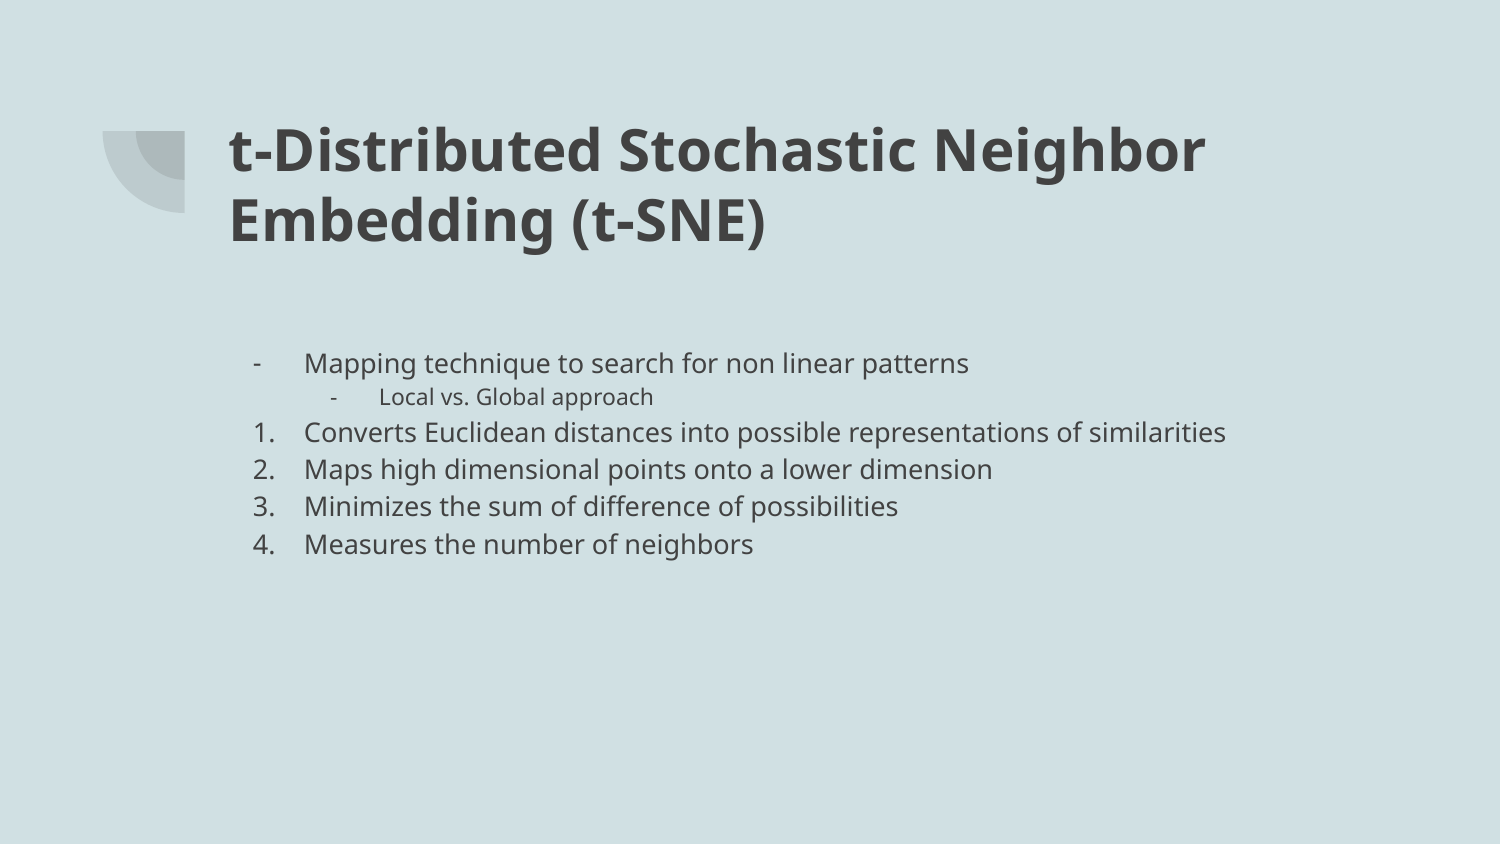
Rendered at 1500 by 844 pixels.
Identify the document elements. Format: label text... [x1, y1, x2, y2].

list Mapping technique to search for non linear patterns Local vs. Global approach Converts Euclidean distances into possible representations of similarities Maps high dimensional points onto a lower dimension Minimizes the sum of difference of possibilities Measures the number of neighbors [213, 326, 1368, 744]
title t-Distributed Stochastic Neighbor Embedding (t-SNE) [213, 98, 1368, 263]
